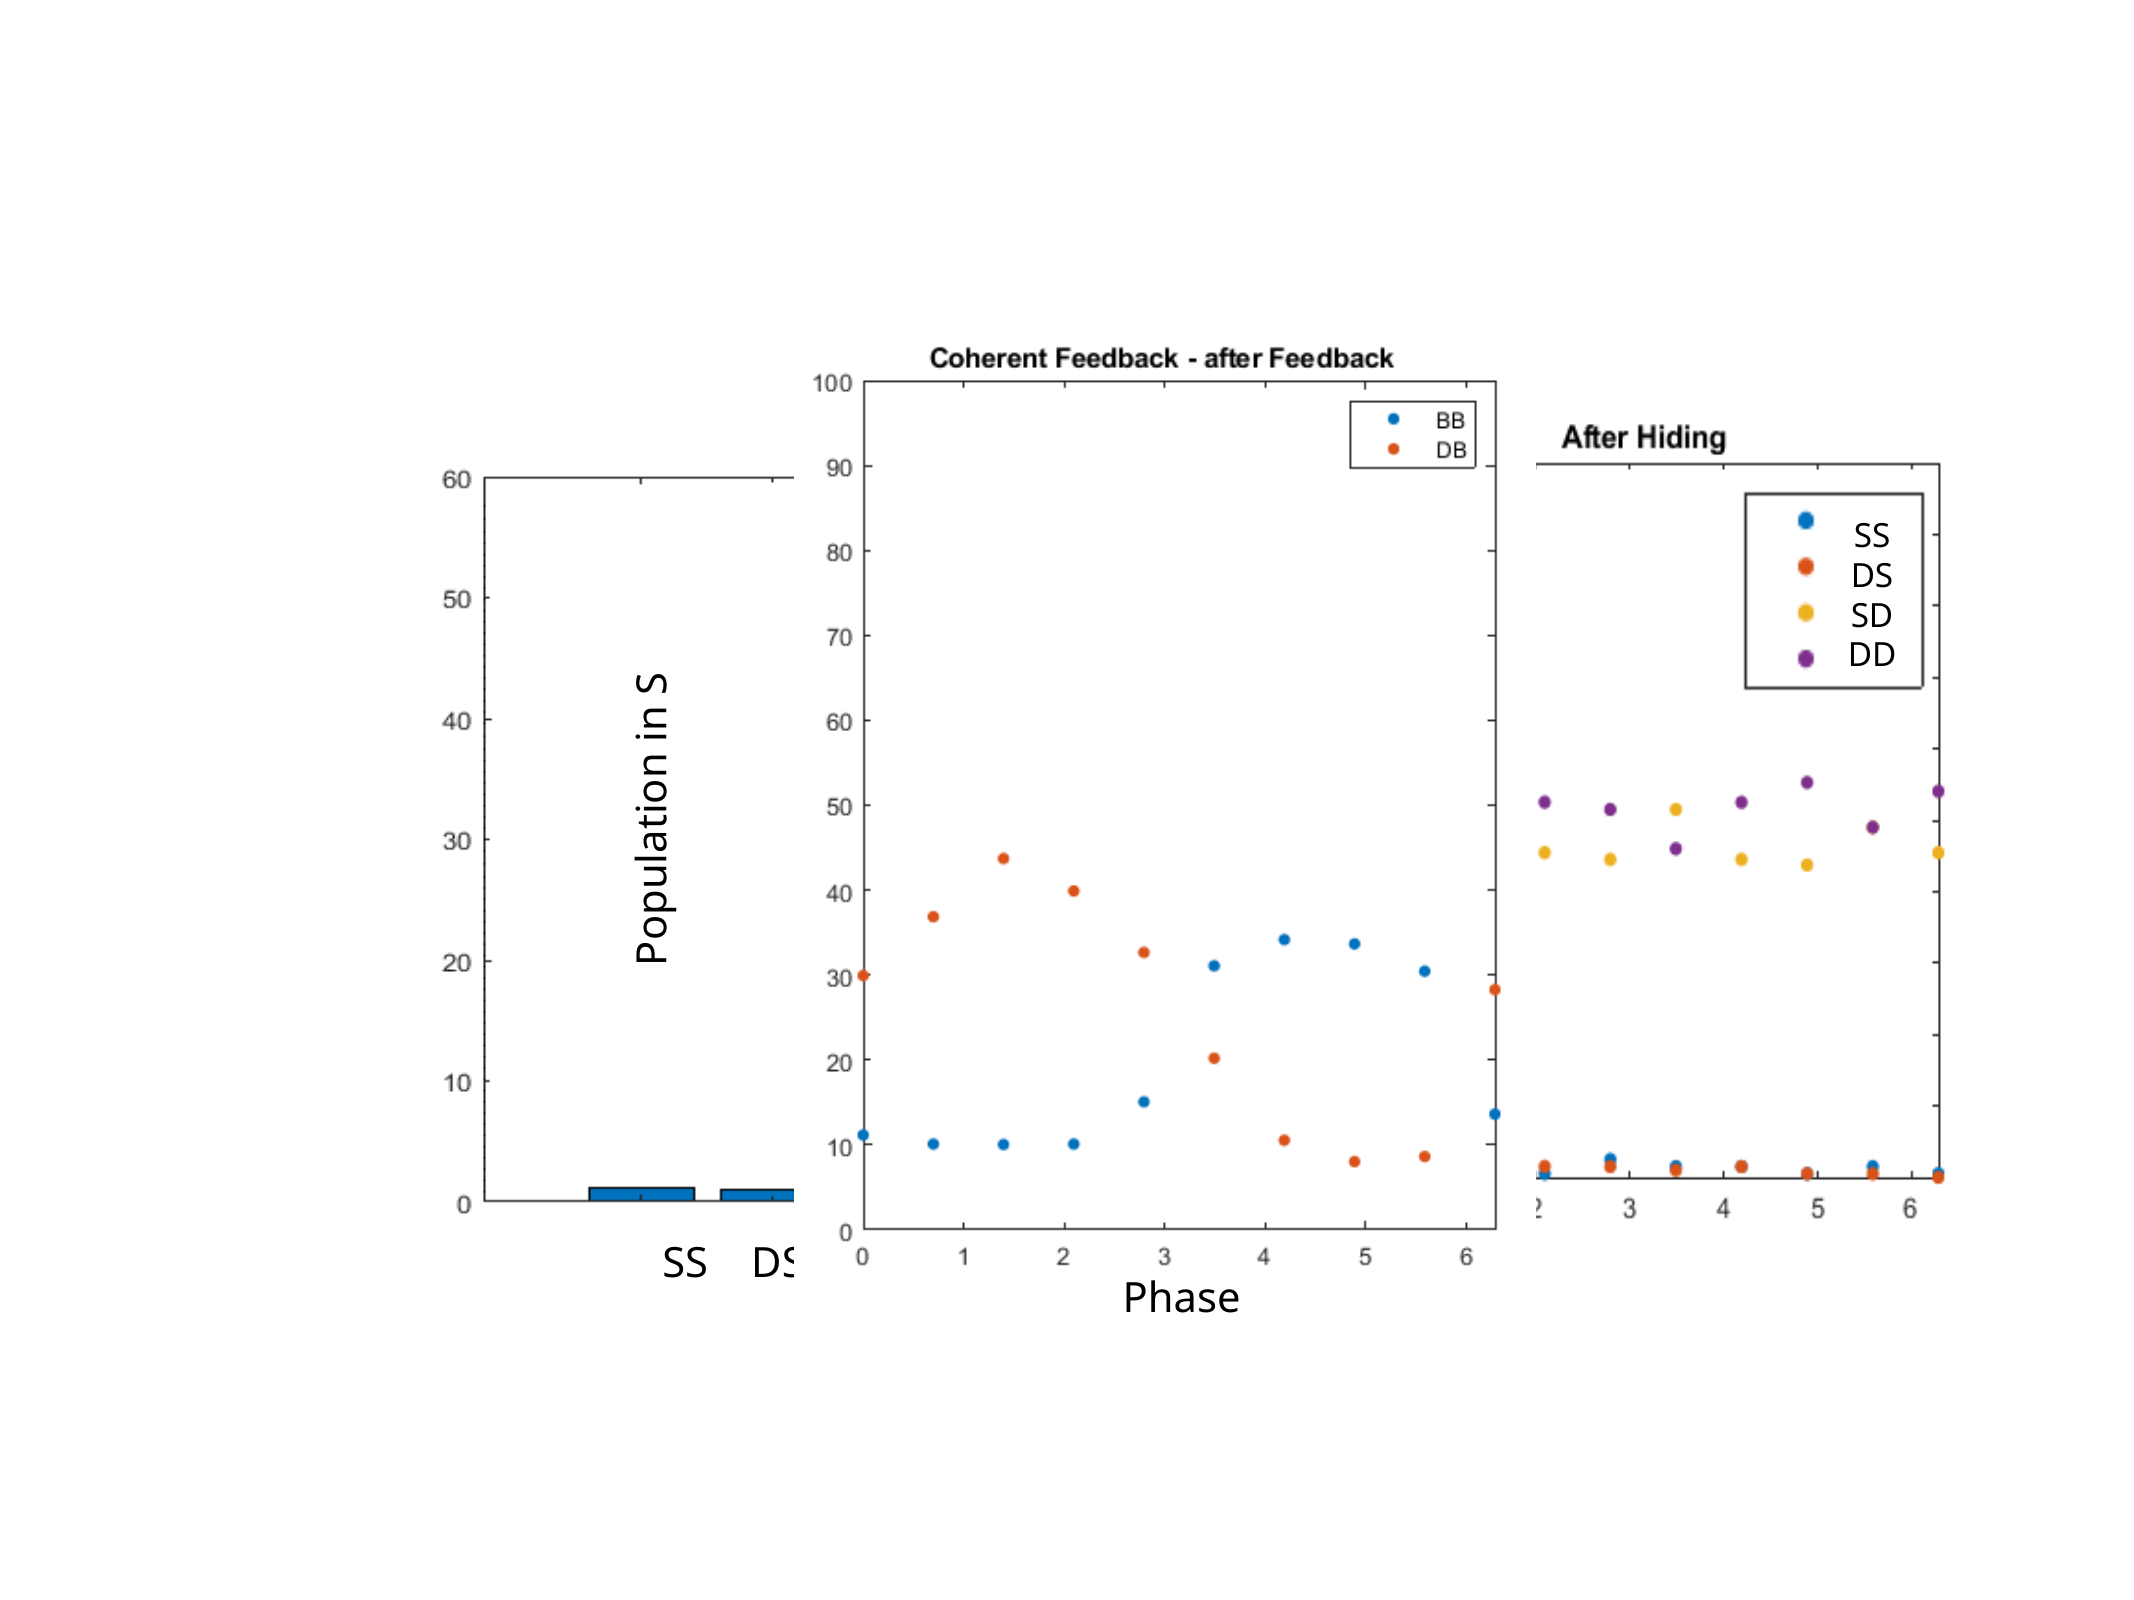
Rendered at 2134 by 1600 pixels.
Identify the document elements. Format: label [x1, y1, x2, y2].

text_box [411, 392, 610, 1299]
text_box [615, 308, 1537, 1330]
text_box [1546, 392, 1970, 1299]
